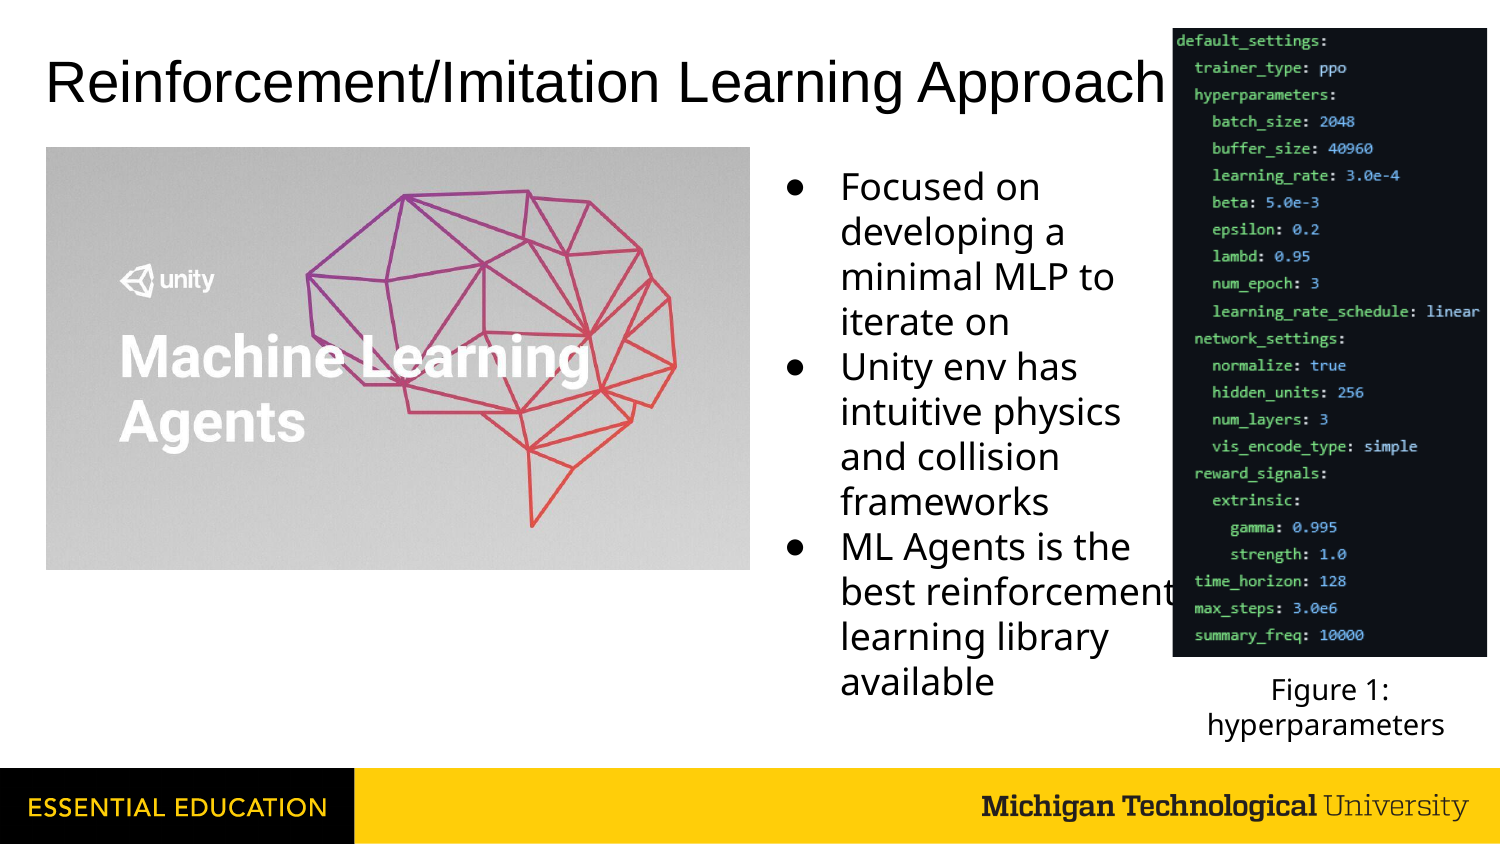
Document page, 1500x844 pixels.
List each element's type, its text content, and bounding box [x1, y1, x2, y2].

picture [0, 768, 354, 844]
list Focused on developing a minimal MLP to iterate on Unity env has intuitive physics and collision frameworks ML Agents is the best reinforcement learning library available [750, 147, 1198, 750]
picture [46, 147, 751, 571]
title Reinforcement/Imitation Learning Approach [30, 28, 1170, 115]
text_box Figure 1: hyperparameters [1164, 656, 1496, 699]
picture [1172, 28, 1488, 657]
picture [982, 794, 1469, 822]
